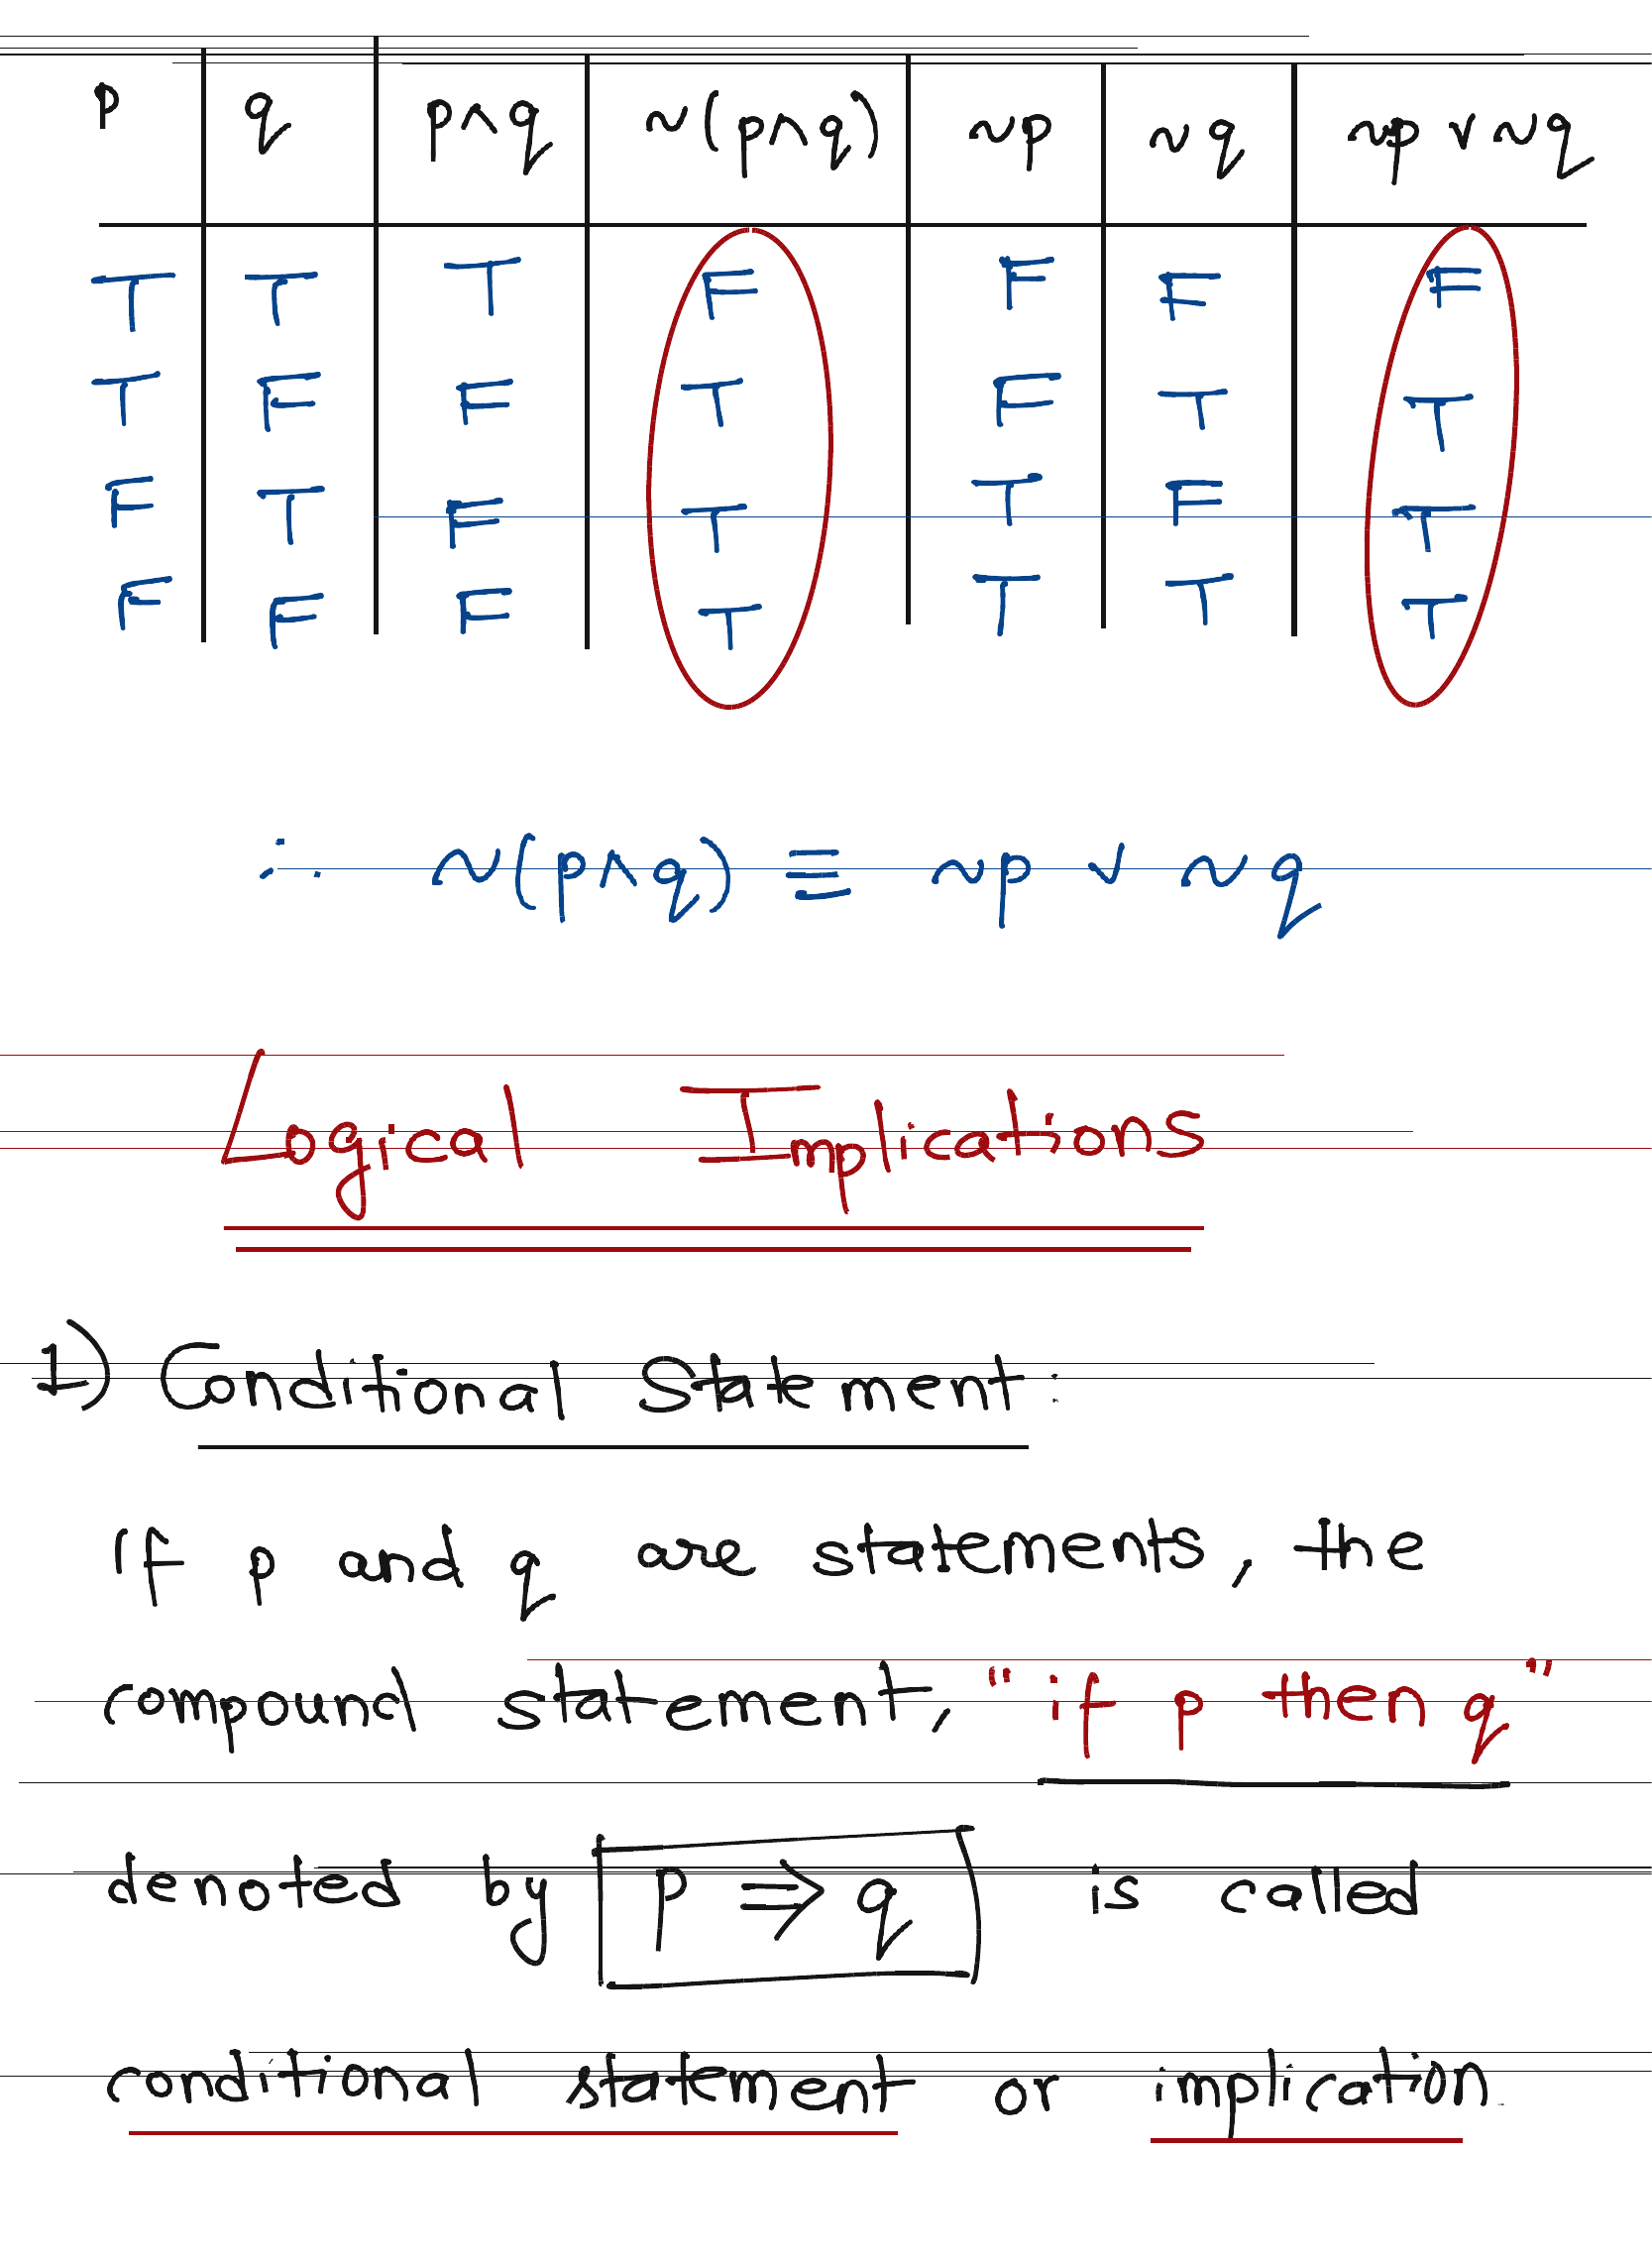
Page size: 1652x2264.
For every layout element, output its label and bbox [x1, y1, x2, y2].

text_box [1003, 1667, 1012, 1686]
text_box [267, 2048, 331, 2098]
picture [456, 379, 513, 426]
picture [94, 82, 119, 129]
text_box [295, 1666, 416, 1733]
text_box [1305, 2073, 1337, 2113]
text_box [1270, 852, 1324, 941]
picture [1388, 1685, 1425, 1727]
picture [1348, 117, 1420, 185]
text_box [900, 1121, 916, 1163]
text_box [342, 2064, 408, 2102]
picture [446, 498, 504, 549]
picture [115, 1528, 128, 1574]
picture [180, 2048, 249, 2104]
text_box [1338, 2081, 1367, 2107]
picture [795, 888, 851, 901]
text_box [275, 838, 284, 847]
text_box [1051, 1697, 1060, 1724]
text_box [65, 1318, 111, 1412]
picture [1157, 388, 1228, 430]
text_box [1052, 1396, 1059, 1405]
picture [1454, 2062, 1487, 2107]
text_box [599, 2051, 777, 2110]
text_box [905, 54, 912, 625]
text_box [646, 227, 834, 711]
picture [497, 1690, 545, 1730]
text_box [653, 836, 731, 924]
picture [1337, 1684, 1377, 1721]
picture [482, 1854, 510, 1906]
picture [1034, 2075, 1059, 2111]
picture [1149, 124, 1189, 153]
text_box [1156, 2081, 1164, 2104]
picture [1165, 479, 1223, 526]
text_box [923, 1128, 953, 1161]
text_box [278, 1855, 400, 1909]
picture [1267, 1883, 1303, 1912]
picture [971, 472, 1043, 527]
picture [972, 573, 1042, 636]
picture [1463, 1693, 1509, 1764]
picture [950, 1354, 1026, 1412]
text_box [638, 1355, 698, 1414]
text_box [1423, 2060, 1447, 2104]
text_box [36, 1342, 60, 1397]
picture [193, 1874, 226, 1906]
picture [780, 1692, 822, 1726]
picture [416, 2073, 449, 2099]
text_box [690, 1375, 755, 1411]
picture [1174, 1689, 1204, 1751]
picture [969, 116, 1015, 143]
picture [1387, 1530, 1423, 1571]
picture [144, 1527, 184, 1607]
picture [600, 849, 637, 888]
text_box [820, 89, 879, 171]
text_box [1079, 1671, 1117, 1759]
picture [146, 1871, 176, 1902]
text_box [591, 1824, 982, 1990]
picture [245, 272, 318, 327]
text_box [107, 2066, 172, 2102]
picture [161, 1341, 236, 1411]
text_box [1267, 2048, 1276, 2109]
picture [705, 90, 718, 153]
text_box [666, 1690, 771, 1731]
text_box [584, 55, 591, 649]
text_box [995, 1087, 1061, 1159]
text_box [1497, 2100, 1504, 2108]
text_box [1372, 2045, 1424, 2106]
text_box [1542, 1656, 1553, 1679]
text_box [1526, 1656, 1537, 1676]
text_box [953, 1130, 995, 1164]
picture [338, 1548, 414, 1584]
text_box [1364, 224, 1520, 709]
text_box [313, 868, 322, 881]
text_box [200, 48, 207, 643]
text_box [373, 36, 380, 635]
text_box [90, 272, 177, 335]
picture [1022, 114, 1052, 171]
picture [456, 588, 512, 634]
picture [877, 1660, 950, 1733]
picture [550, 1359, 566, 1420]
picture [907, 1375, 940, 1410]
picture [998, 852, 1031, 929]
text_box [565, 2065, 593, 2109]
picture [1547, 113, 1595, 179]
picture [1493, 113, 1537, 145]
picture [245, 92, 291, 155]
text_box [988, 1665, 998, 1689]
picture [509, 100, 553, 176]
text_box [103, 1684, 247, 1755]
picture [1165, 573, 1234, 625]
picture [249, 1545, 275, 1606]
picture [257, 485, 325, 545]
text_box [1158, 2066, 1166, 2075]
picture [260, 866, 275, 879]
text_box [1291, 62, 1297, 637]
text_box [788, 849, 839, 859]
text_box [557, 851, 586, 925]
picture [932, 859, 984, 885]
text_box [738, 113, 808, 178]
text_box [1049, 1674, 1057, 1684]
picture [426, 99, 452, 163]
picture [840, 1377, 895, 1412]
text_box [679, 1084, 867, 1215]
text_box [710, 1352, 723, 1373]
picture [1311, 1865, 1326, 1914]
picture [432, 849, 500, 885]
picture [270, 592, 325, 649]
picture [994, 2077, 1027, 2115]
picture [105, 476, 155, 529]
text_box [405, 1128, 488, 1163]
text_box [1037, 1777, 1511, 1789]
picture [1221, 1878, 1257, 1914]
text_box [637, 1537, 757, 1577]
text_box [1282, 2077, 1290, 2100]
picture [1227, 2073, 1259, 2143]
picture [414, 1379, 447, 1415]
picture [422, 1524, 464, 1588]
picture [993, 372, 1061, 427]
picture [1293, 1518, 1373, 1571]
picture [1232, 1559, 1252, 1588]
picture [1180, 854, 1248, 887]
picture [499, 1383, 539, 1413]
picture [455, 1383, 485, 1415]
picture [813, 1517, 1205, 1576]
picture [288, 1349, 336, 1409]
text_box [1073, 1110, 1204, 1158]
text_box [1092, 1863, 1139, 1910]
picture [246, 1371, 281, 1411]
text_box [509, 1876, 548, 1967]
text_box [1049, 1373, 1059, 1382]
text_box [349, 1354, 407, 1413]
text_box [785, 870, 841, 879]
picture [1449, 113, 1477, 151]
picture [444, 257, 522, 316]
picture [766, 1354, 814, 1410]
text_box [328, 1121, 374, 1221]
picture [107, 1851, 137, 1905]
picture [998, 256, 1054, 310]
picture [646, 105, 688, 132]
text_box [1285, 2062, 1293, 2071]
picture [461, 103, 497, 135]
text_box [1100, 62, 1107, 628]
text_box [220, 1048, 316, 1166]
picture [1208, 119, 1246, 179]
text_box [791, 2054, 917, 2115]
picture [1158, 271, 1222, 322]
picture [873, 1099, 891, 1173]
text_box [378, 1123, 395, 1174]
picture [1088, 842, 1126, 884]
picture [239, 1878, 270, 1912]
text_box [502, 1083, 525, 1170]
picture [256, 372, 322, 433]
picture [464, 2047, 479, 2106]
text_box [1332, 1860, 1418, 1915]
picture [834, 1692, 866, 1726]
picture [91, 370, 161, 426]
picture [514, 832, 537, 910]
picture [1262, 1670, 1331, 1720]
text_box [552, 1662, 658, 1725]
picture [510, 1550, 556, 1623]
picture [258, 1691, 289, 1726]
picture [1177, 2072, 1220, 2107]
picture [117, 576, 172, 630]
